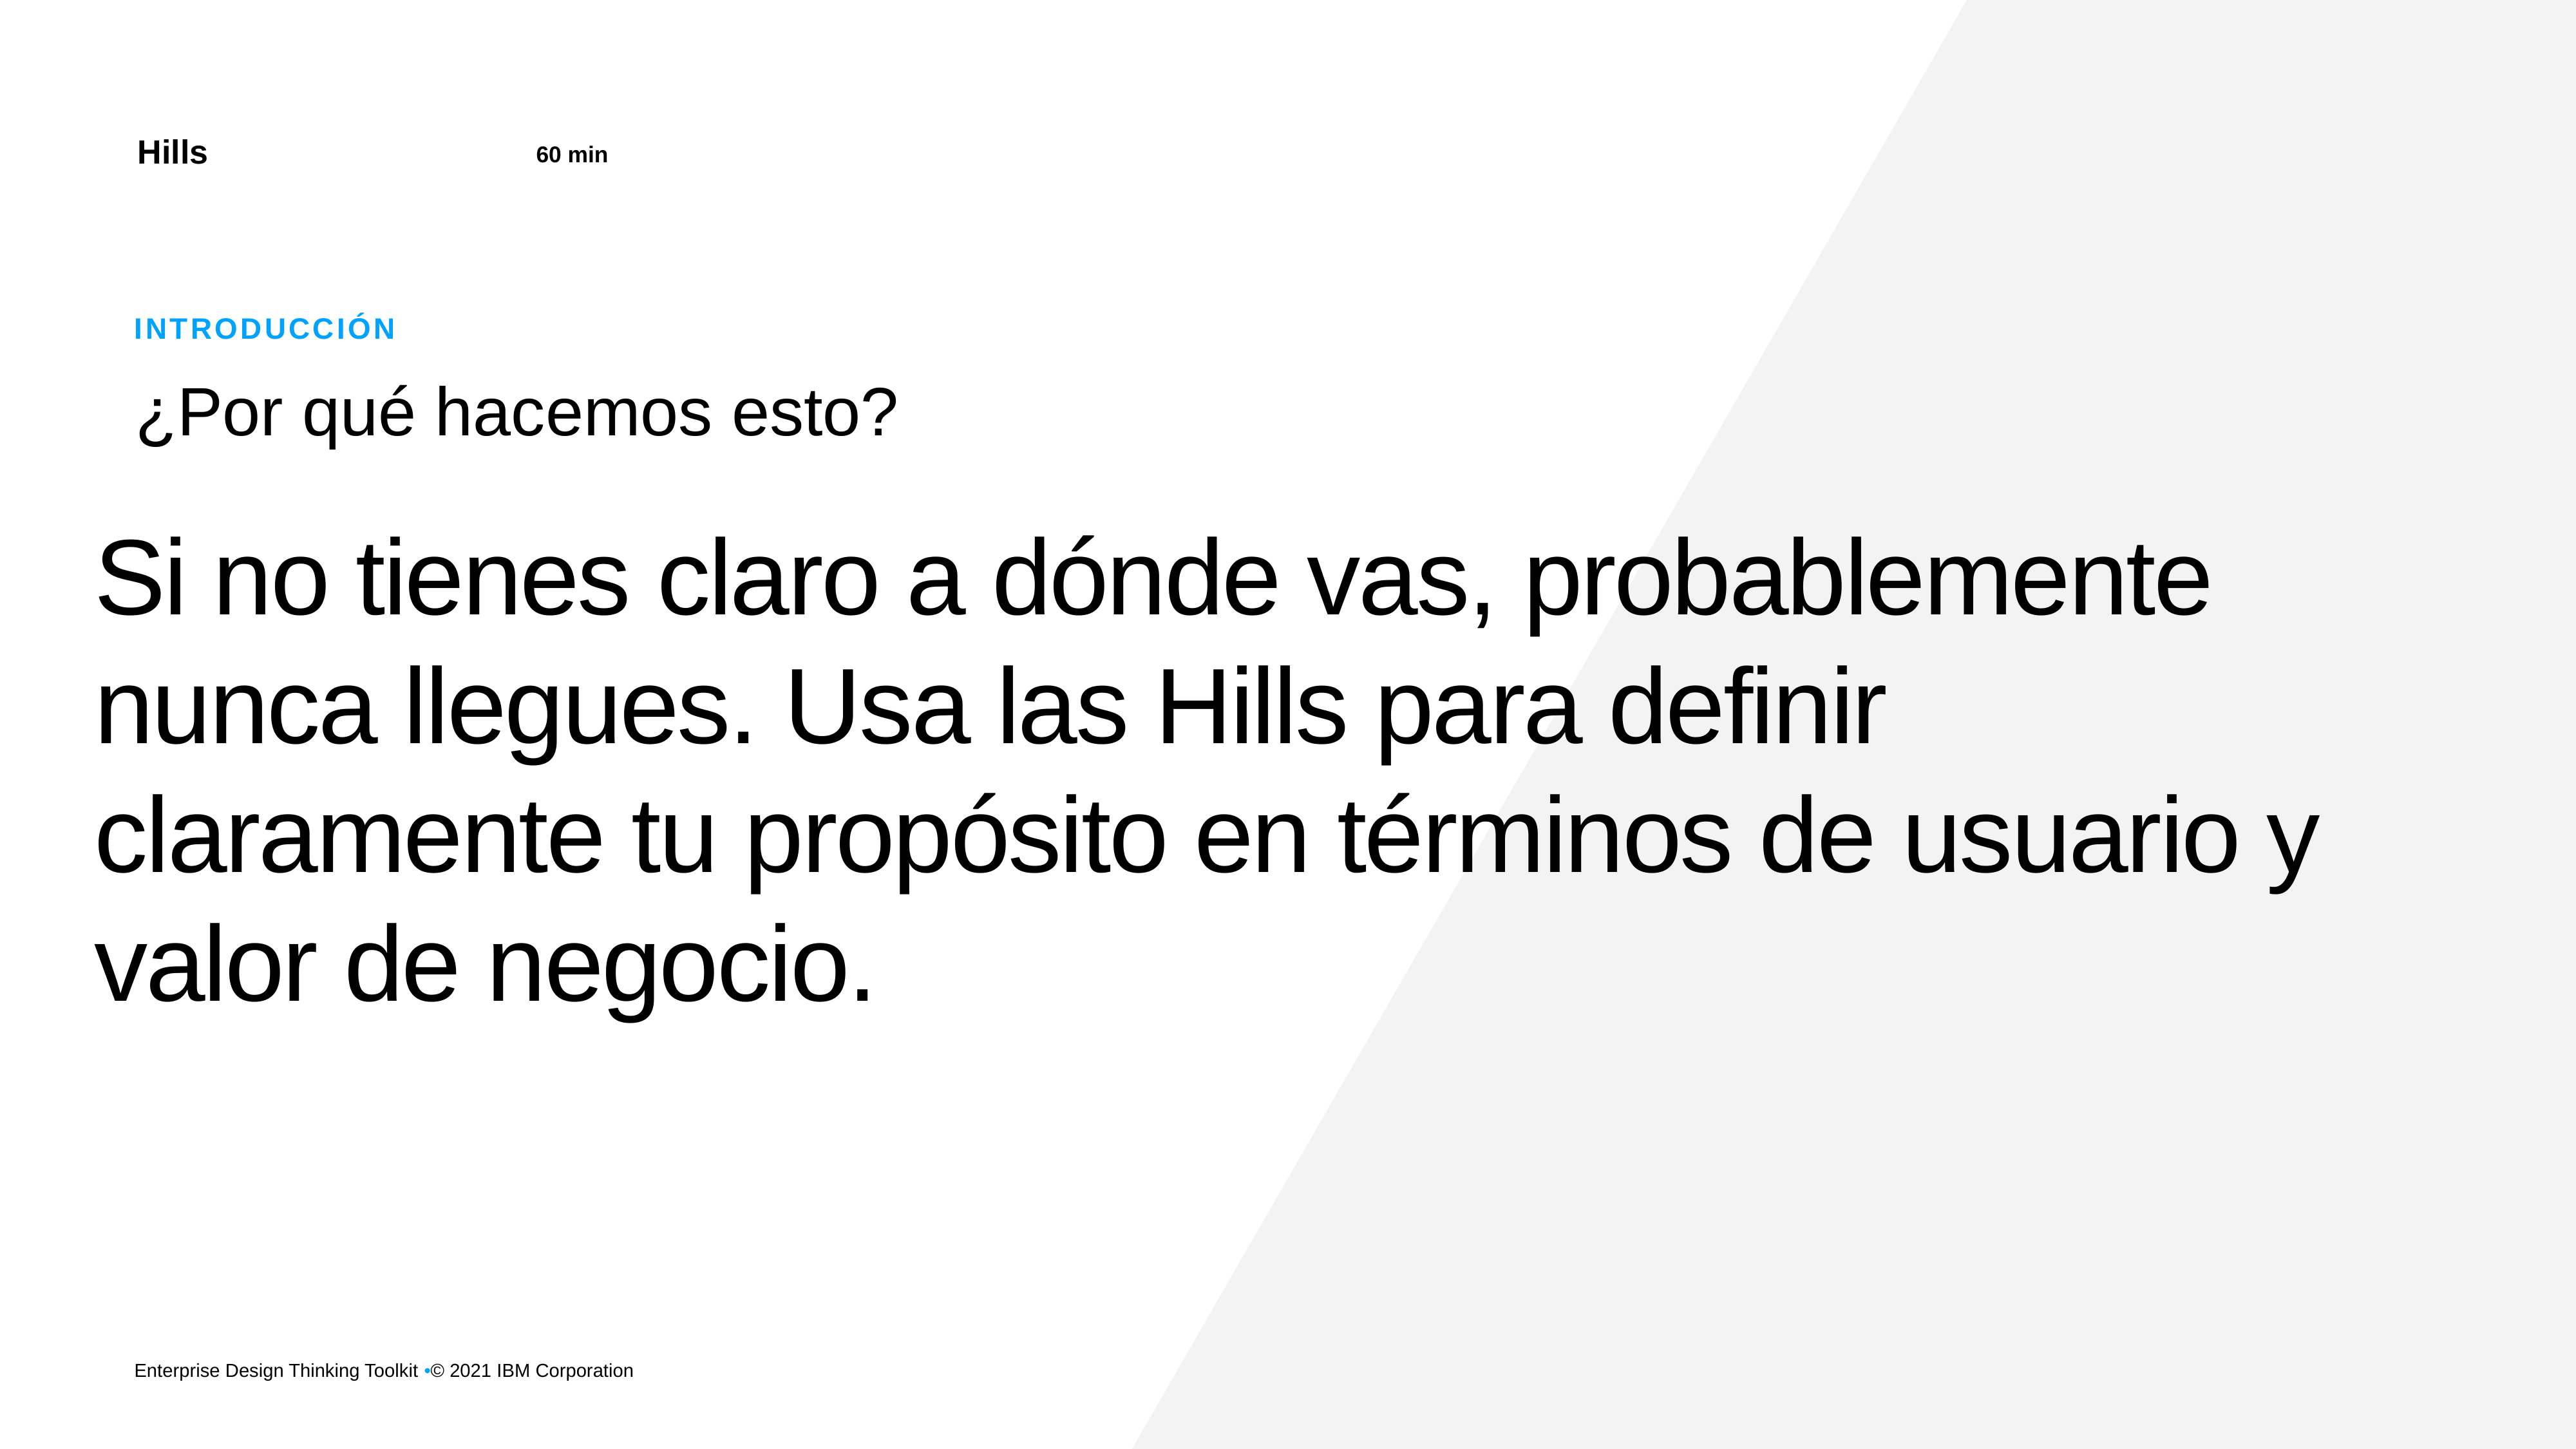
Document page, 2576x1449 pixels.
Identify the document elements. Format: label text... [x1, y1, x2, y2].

list Si no tienes claro a dónde vas, probablemente nunca llegues. Usa las Hills para definir claramente tu propósito en términos de usuario y valor de negocio. [93, 507, 2331, 1179]
text_box 60 min [535, 135, 614, 173]
text_box Enterprise Design Thinking Toolkit •© 2021 IBM Corporation [134, 1358, 634, 1381]
text_box Hills [132, 124, 535, 176]
text_box [0, 0, 1967, 1449]
list IntroducciÓn [134, 308, 611, 345]
text_box ¿Por qué hacemos esto? [135, 366, 900, 450]
